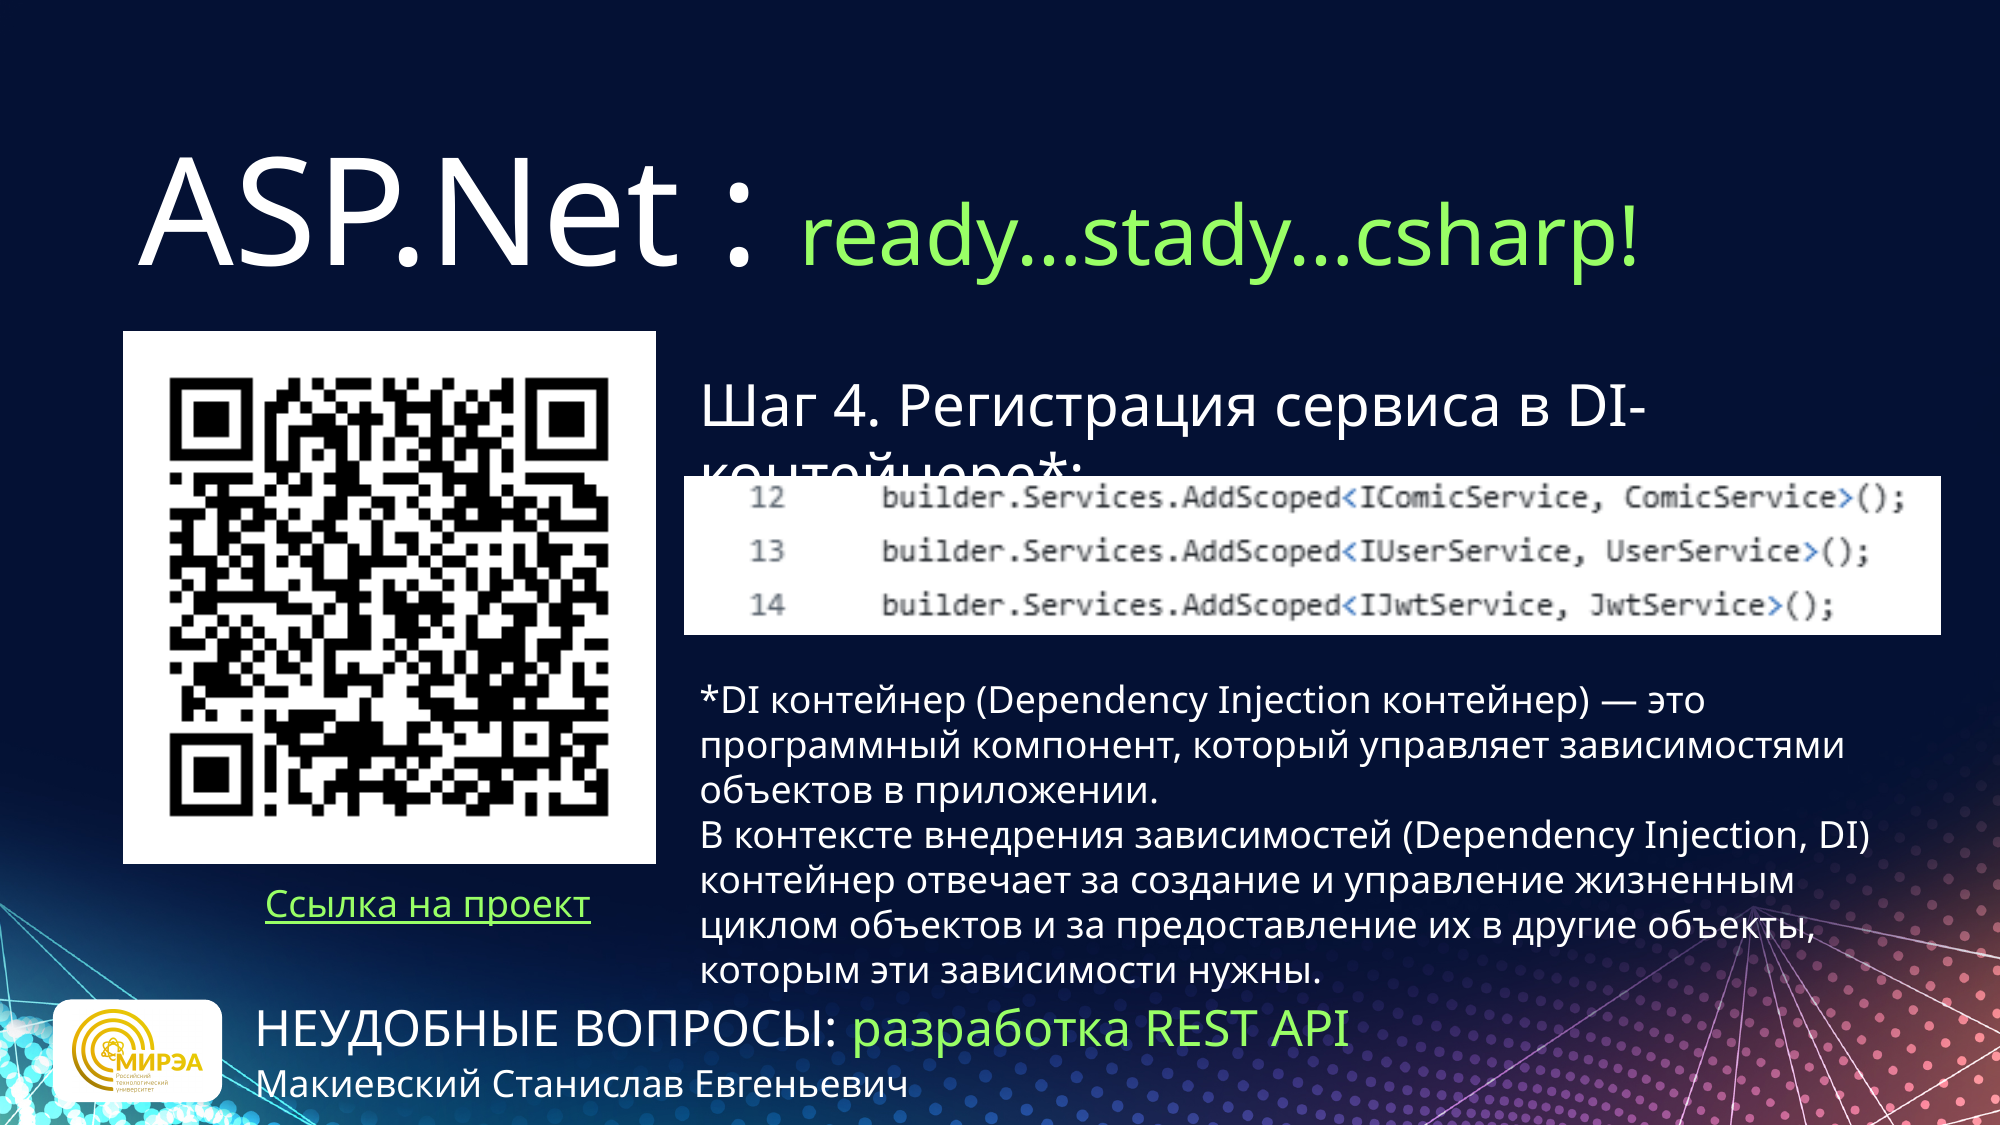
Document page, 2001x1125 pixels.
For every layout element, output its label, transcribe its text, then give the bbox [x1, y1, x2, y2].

text_box *DI контейнер (Dependency Injection контейнер) — это программный компонент, который управляет зависимостями объектов в приложении. В контексте внедрения зависимостей (Dependency Injection, DI) контейнер отвечает за создание и управление жизненным циклом объектов и за предоставление их в другие объекты, которым эти зависимости нужны. [684, 668, 1941, 999]
picture [0, 0, 2000, 1125]
text_box Ссылка на проект [249, 873, 670, 939]
text_box Шаг 4. Регистрация сервиса в DI-контейнере*; [684, 360, 1966, 516]
title ASP.Net : ready…stady…csharp! [123, 181, 1849, 252]
